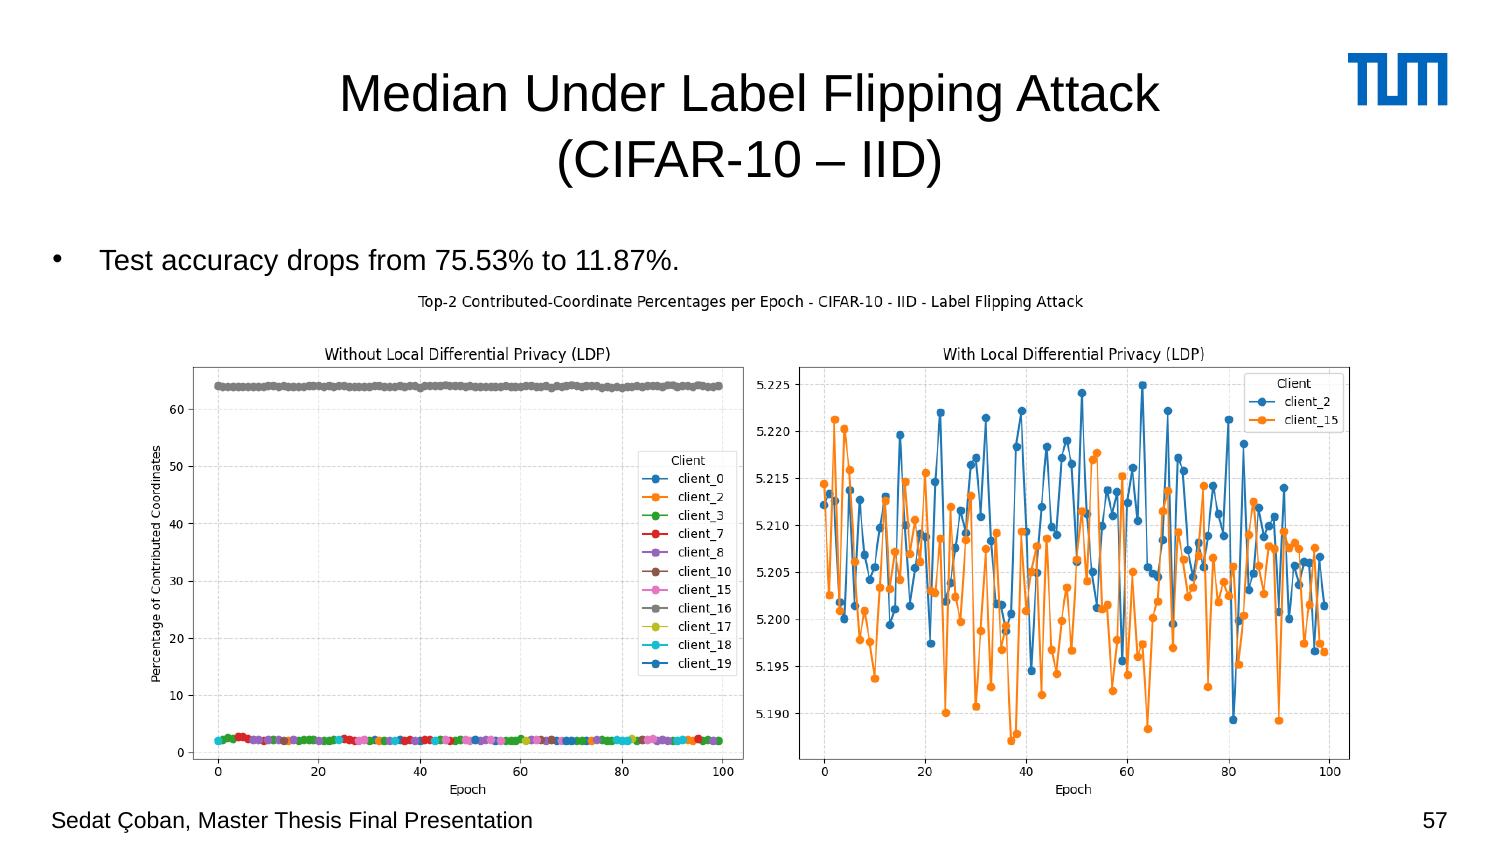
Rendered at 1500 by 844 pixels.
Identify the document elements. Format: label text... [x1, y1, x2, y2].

title Median Under Label Flipping Attack (CIFAR-10 – IID) [52, 54, 1449, 185]
list Test accuracy drops from 75.53% to 11.87%. [52, 236, 1449, 745]
footer Sedat Çoban, Master Thesis Final Presentation [51, 796, 1112, 842]
slide_number 57 [1112, 796, 1448, 842]
picture [138, 284, 1362, 809]
